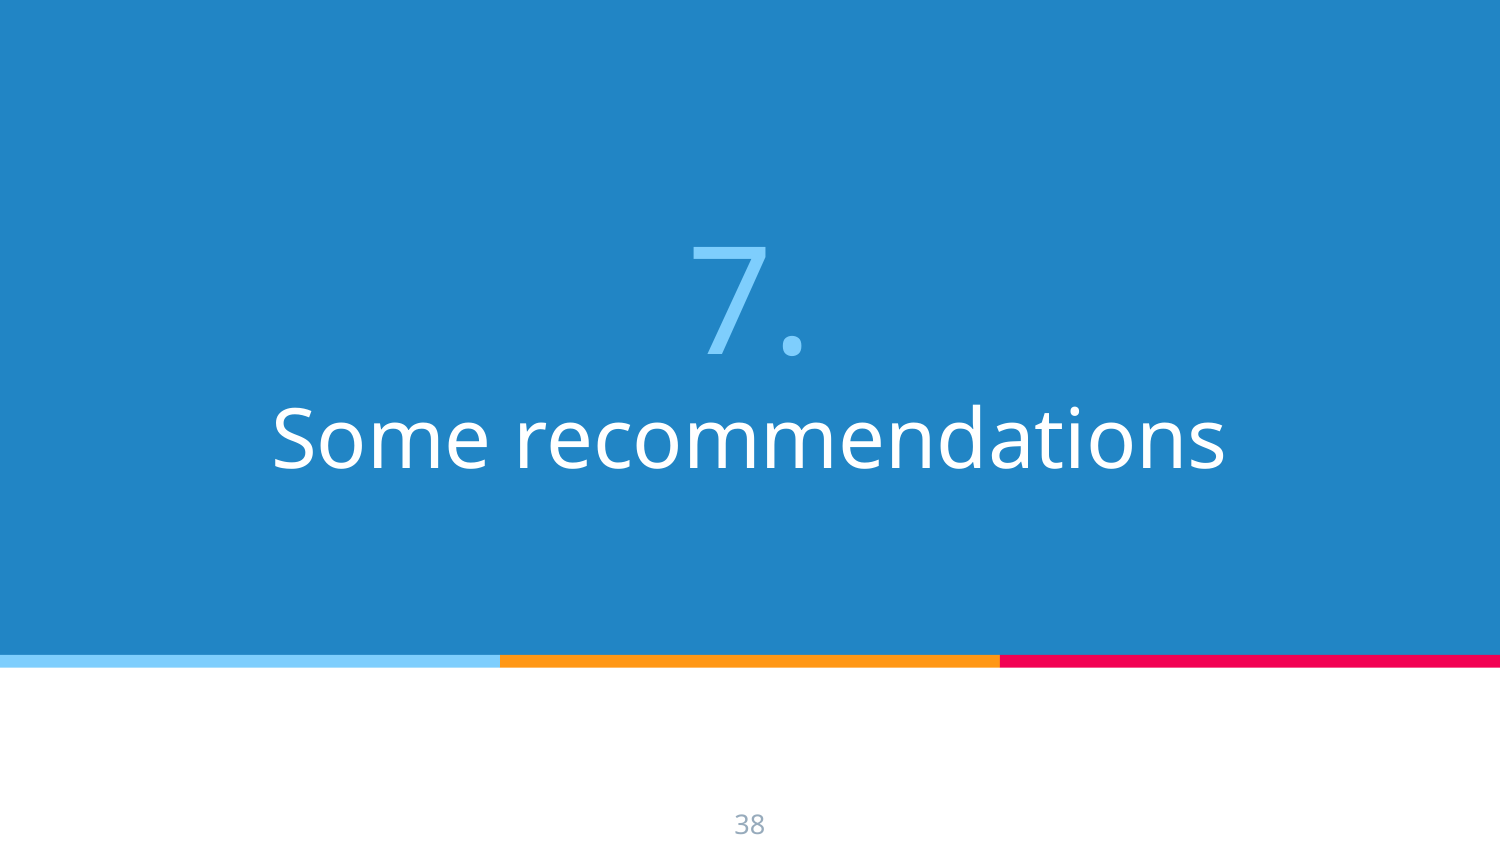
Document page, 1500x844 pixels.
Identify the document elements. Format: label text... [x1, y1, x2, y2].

slide_number 38 [0, 792, 1500, 844]
title 7. Some recommendations [112, 309, 1388, 500]
